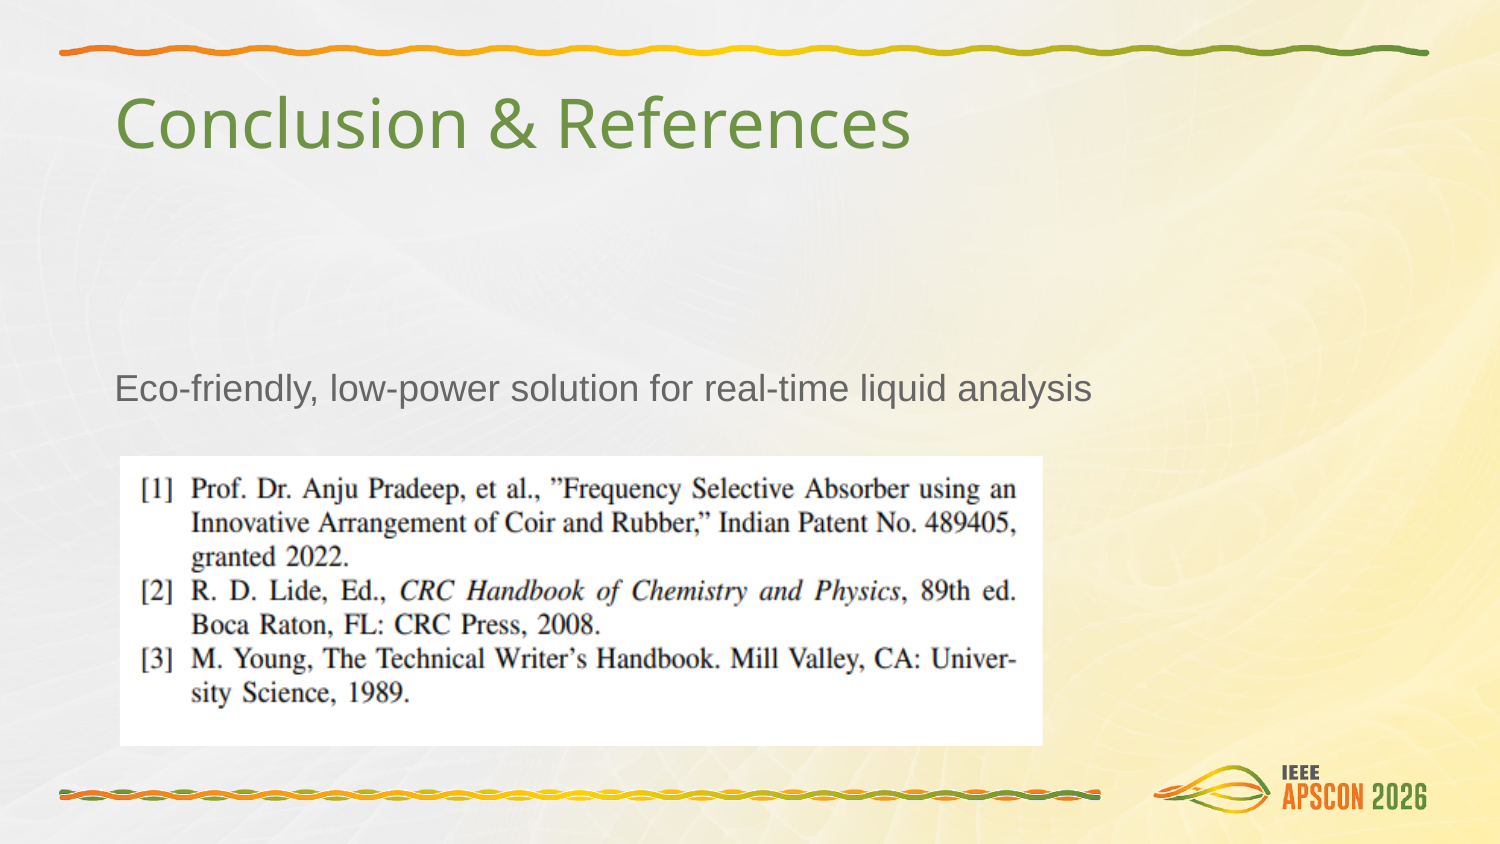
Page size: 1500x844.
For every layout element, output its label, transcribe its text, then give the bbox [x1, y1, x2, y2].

list Eco-friendly, low-power solution for real-time liquid analysis [103, 363, 1178, 446]
title Conclusion & References [103, 44, 1397, 208]
picture [0, 0, 1500, 844]
